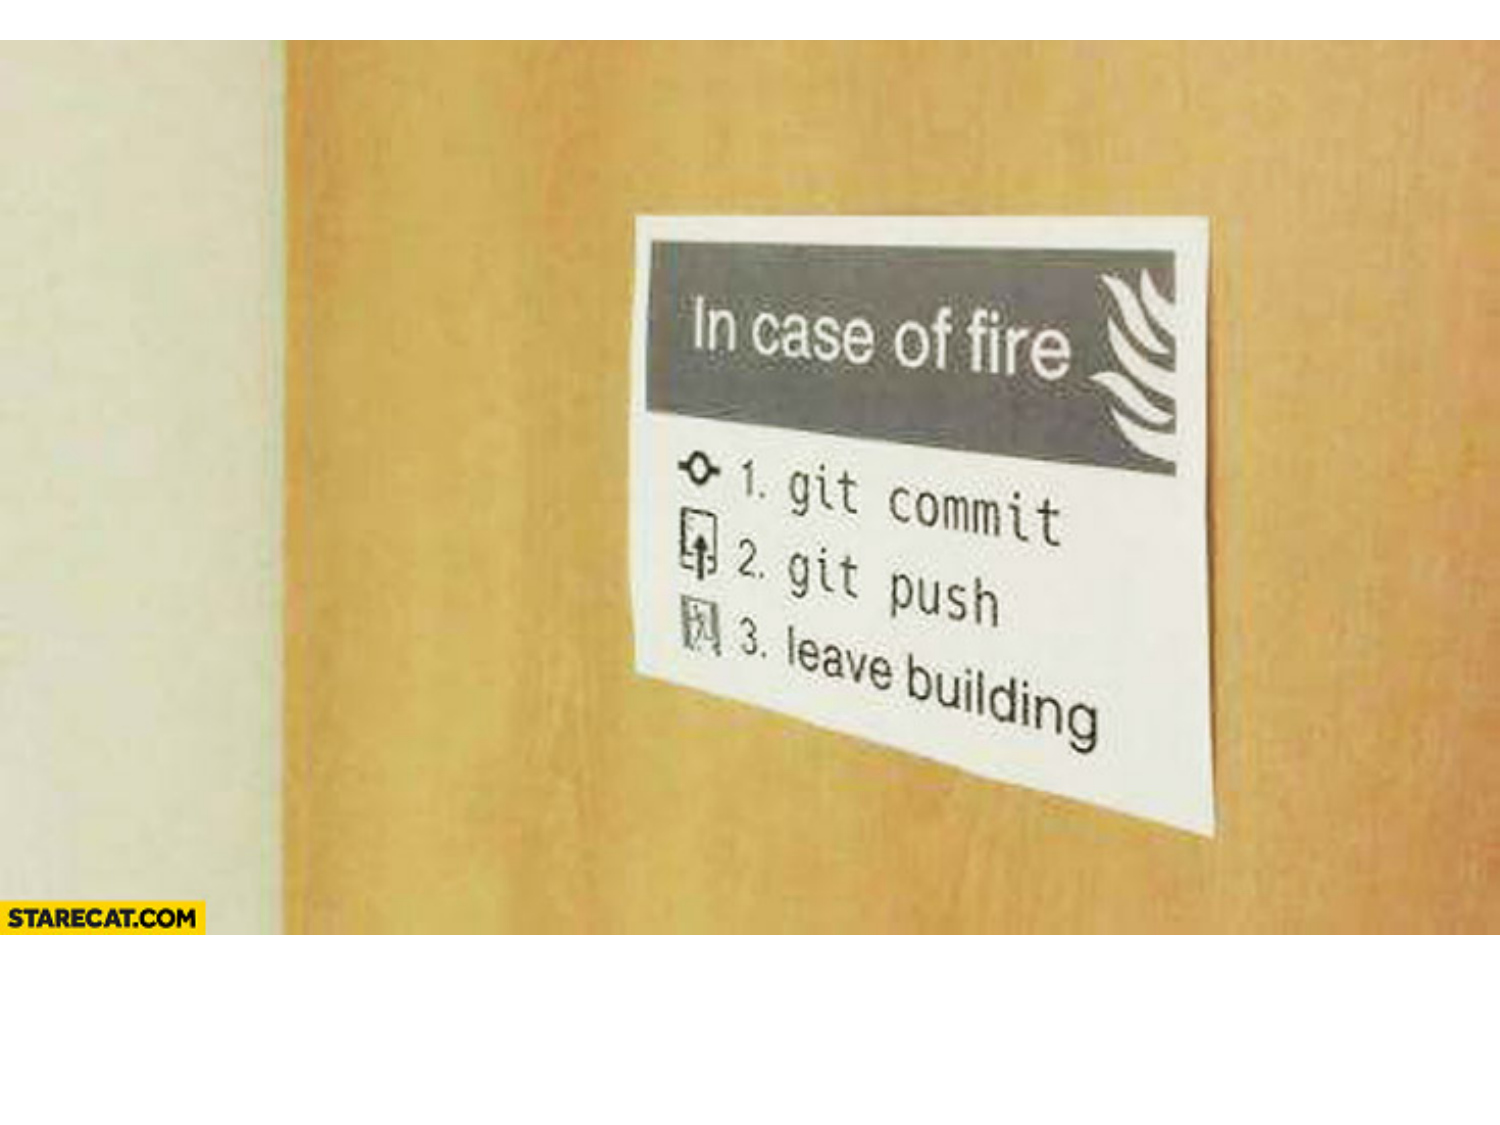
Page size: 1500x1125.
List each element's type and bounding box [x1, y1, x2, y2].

picture [0, 40, 1500, 935]
